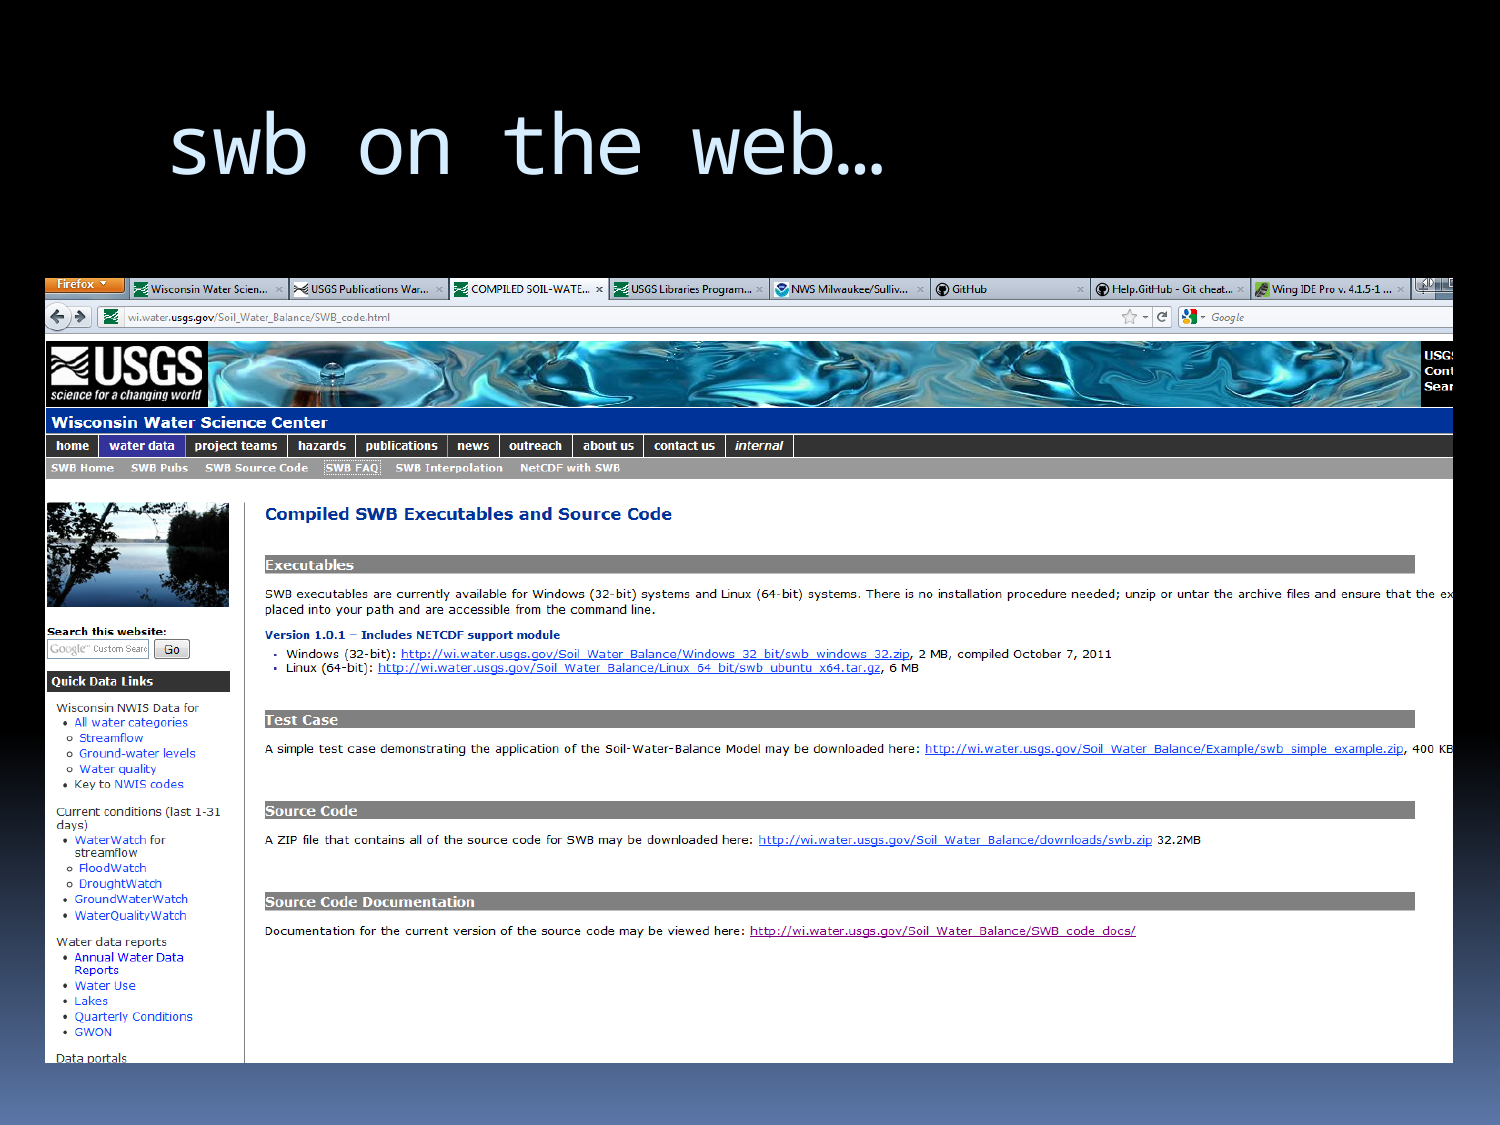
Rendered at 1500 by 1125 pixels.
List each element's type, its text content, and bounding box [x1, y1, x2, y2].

picture [45, 278, 1454, 1063]
title swb on the web… [150, 83, 1425, 234]
